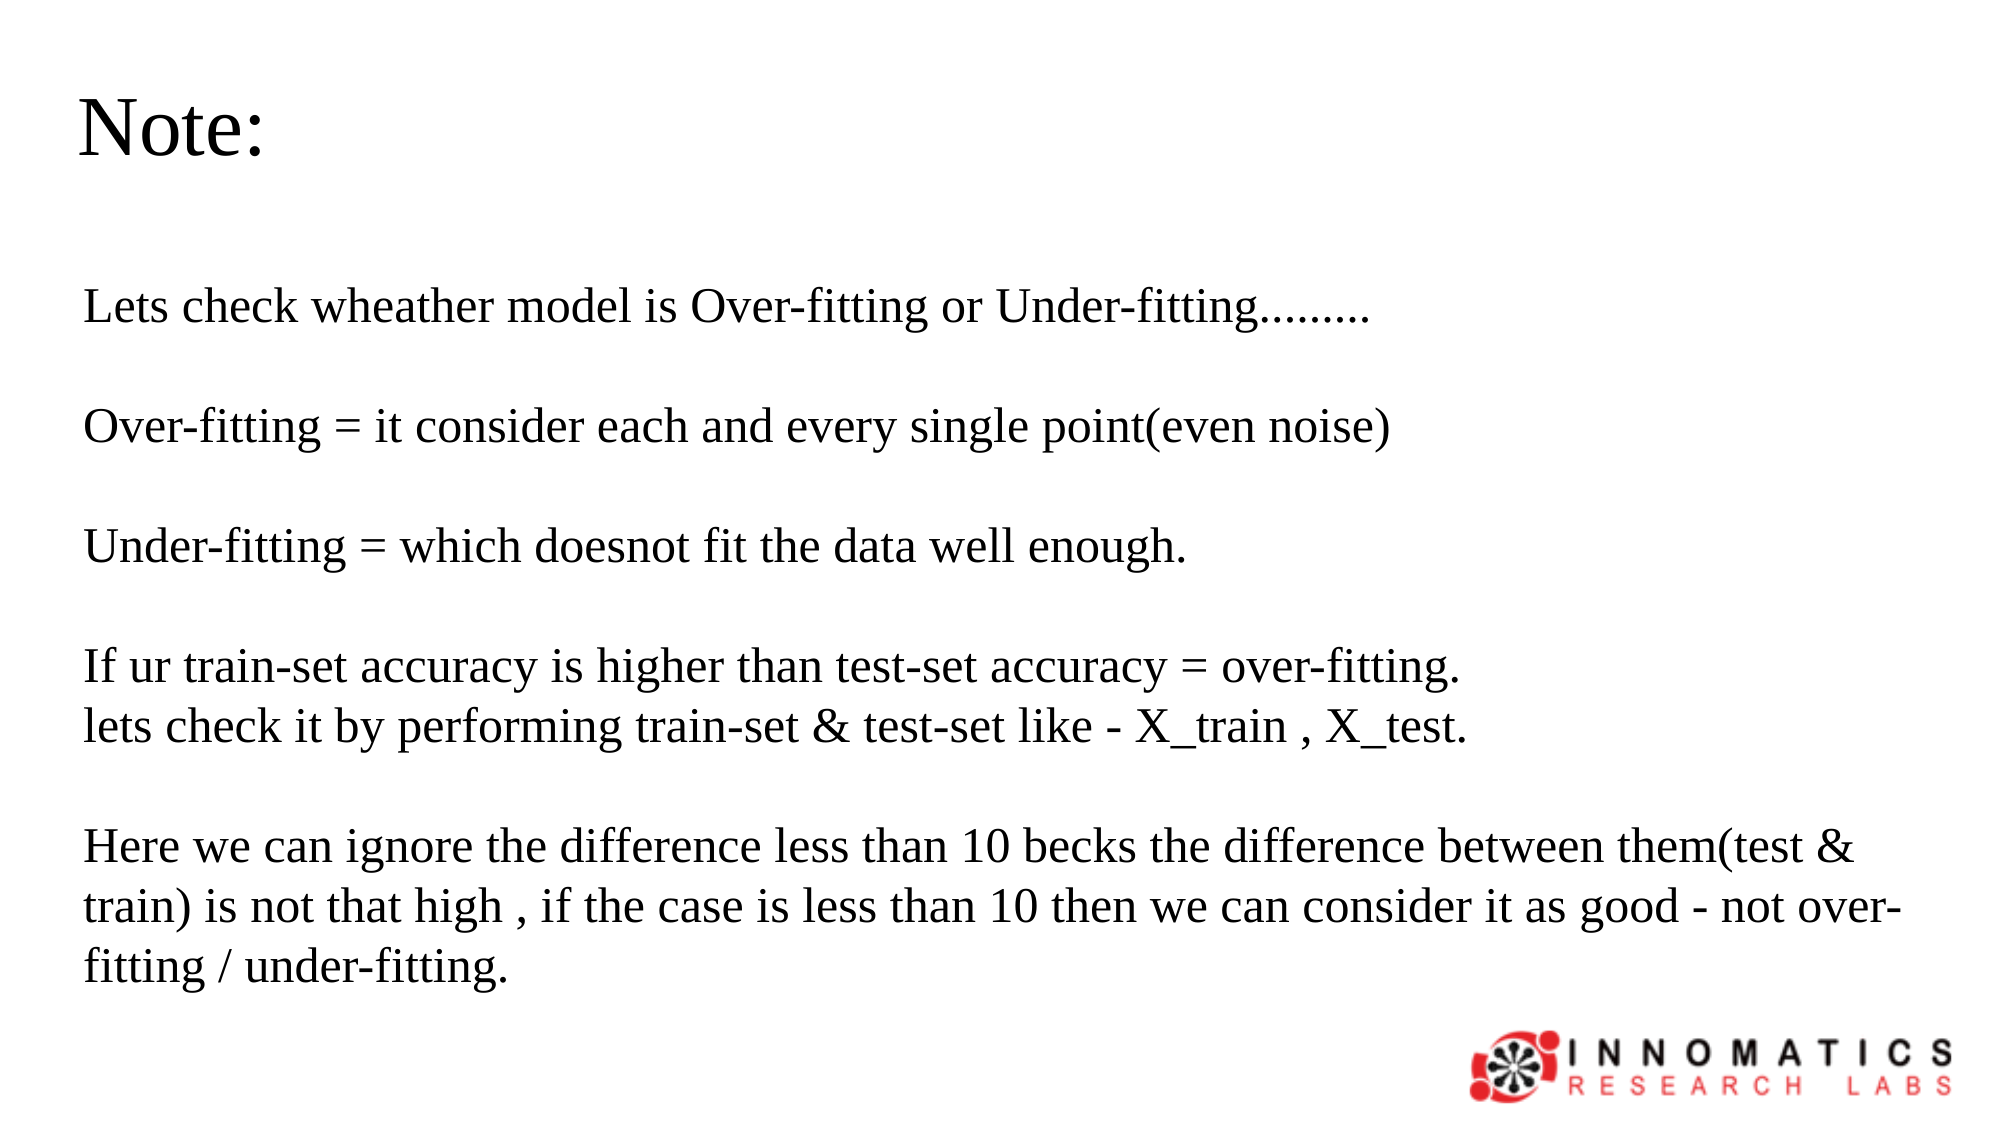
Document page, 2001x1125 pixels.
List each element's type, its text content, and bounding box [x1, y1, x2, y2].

title Note: [69, 59, 349, 197]
picture [1445, 1014, 1975, 1125]
list Lets check wheather model is Over-fitting or Under-fitting......... Over-fitting = it consider each and every single point(even noise) Under-fitting = which doesnot fit the data well enough. If ur train-set accuracy is higher than test-set accuracy = over-fitting. lets check it by performing train-set & test-set like - X_train , X_test. Here we can ignore the difference less than 10 becks the difference between them(test & train) is not that high , if the case is less than 10 then we can consider it as good - not over-fitting / under-fitting. [75, 205, 1925, 971]
